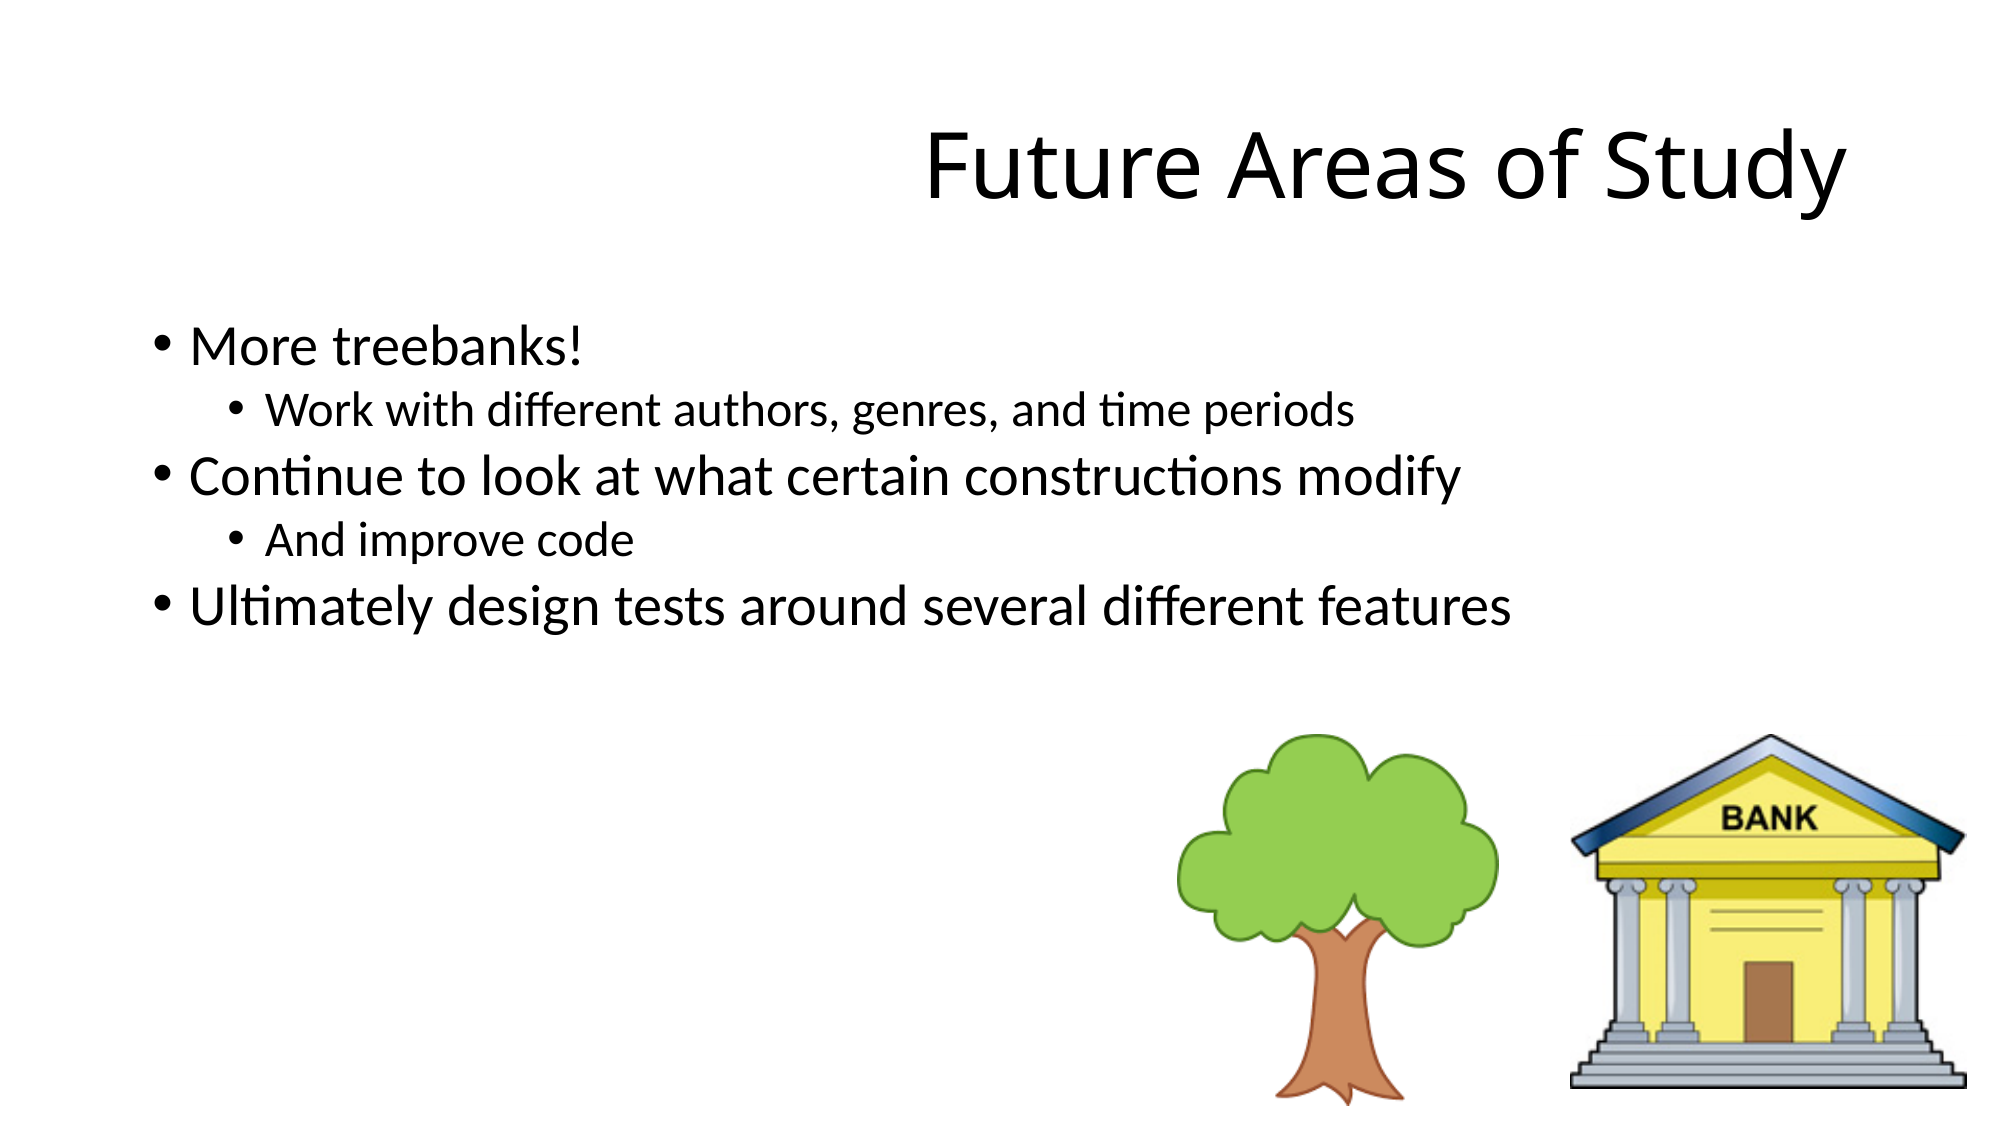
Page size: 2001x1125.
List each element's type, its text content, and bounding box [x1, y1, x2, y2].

title Future Areas of Study [137, 59, 1863, 278]
picture [1177, 734, 1499, 1106]
picture [1570, 734, 1967, 1089]
list More treebanks! Work with different authors, genres, and time periods Continue to look at what certain constructions modify And improve code Ultimately design tests around several different features [137, 299, 1863, 1014]
